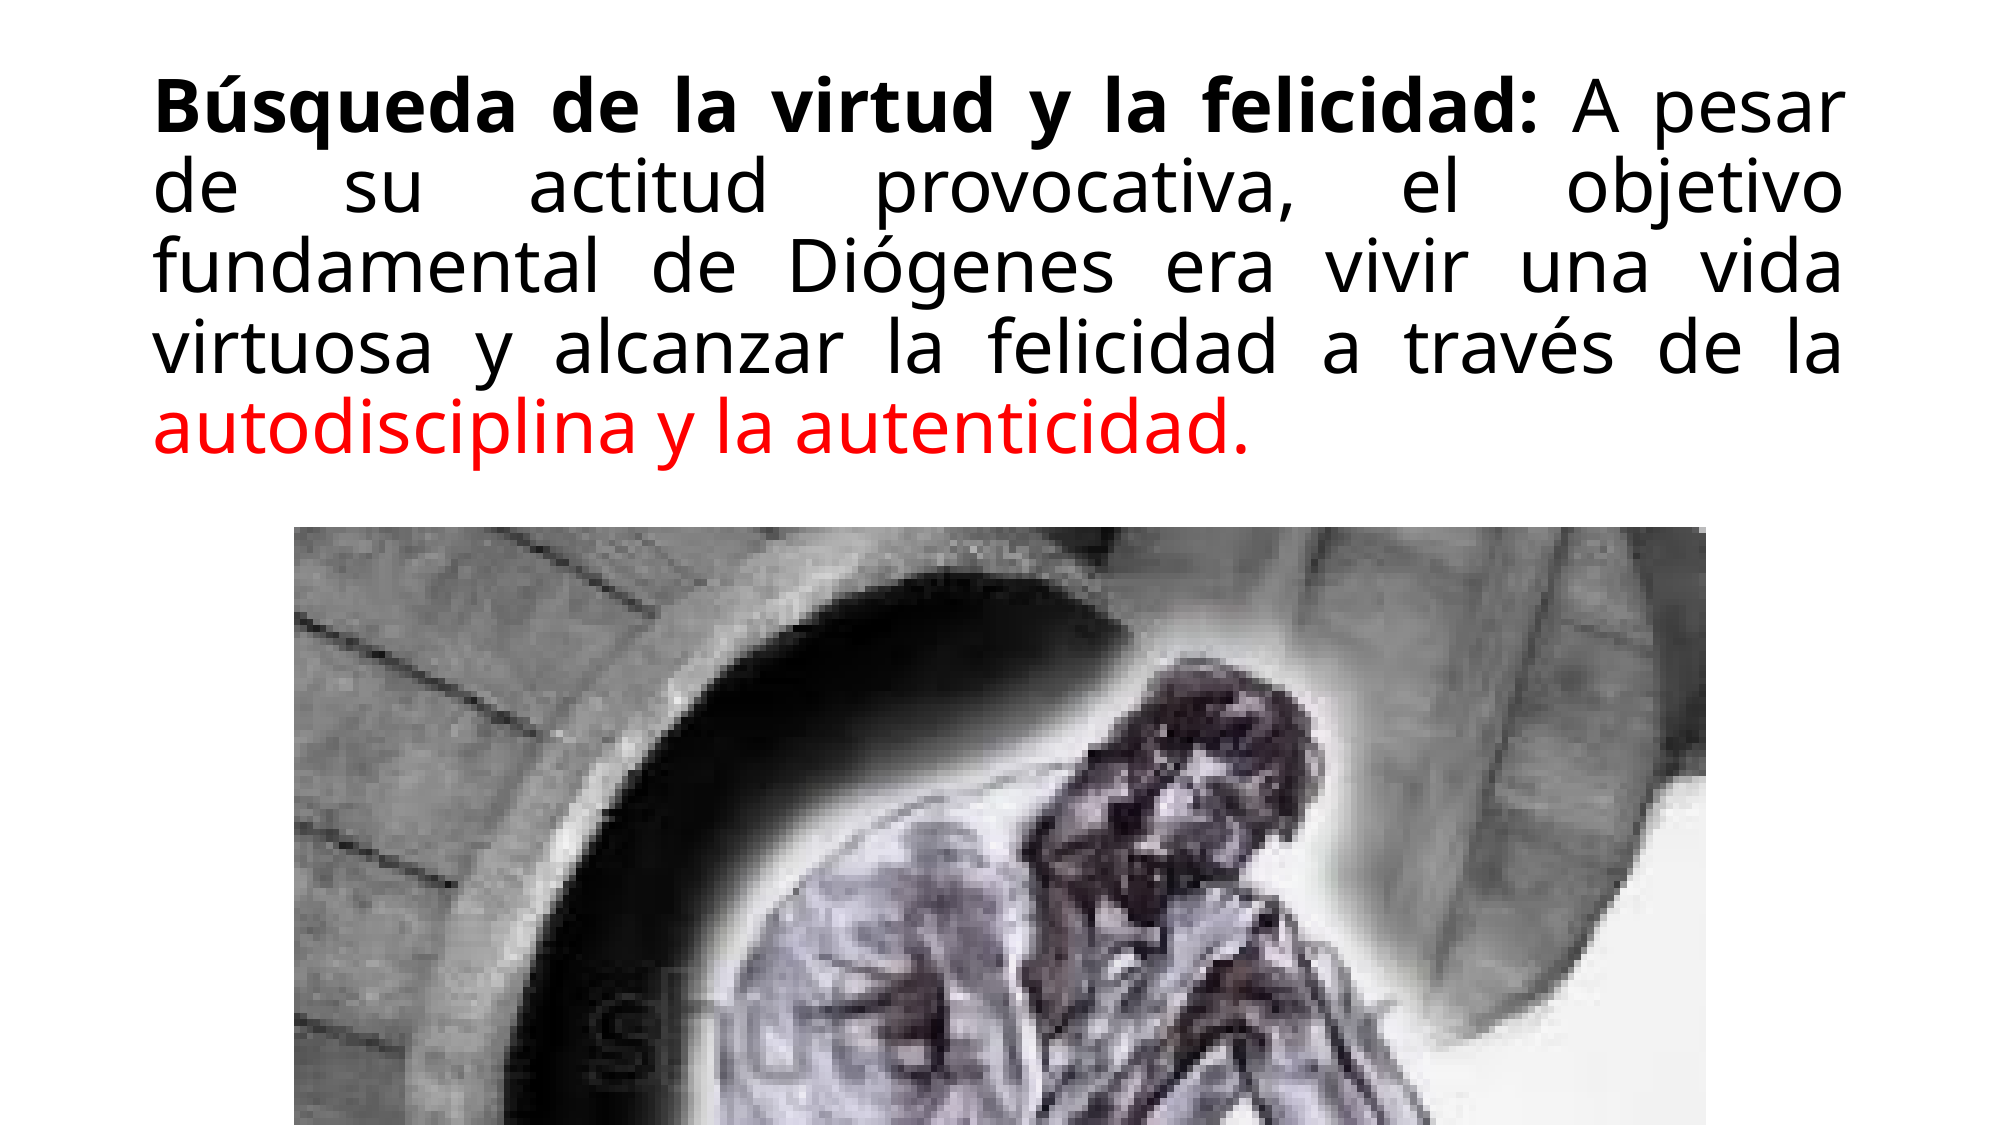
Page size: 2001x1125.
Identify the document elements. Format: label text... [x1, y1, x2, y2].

picture [294, 527, 1706, 1125]
title Búsqueda de la virtud y la felicidad: A pesar de su actitud provocativa, el objetivo fundamental de Diógenes era vivir una vida virtuosa y alcanzar la felicidad a través de la autodisciplina y la autenticidad. [137, 59, 1863, 478]
